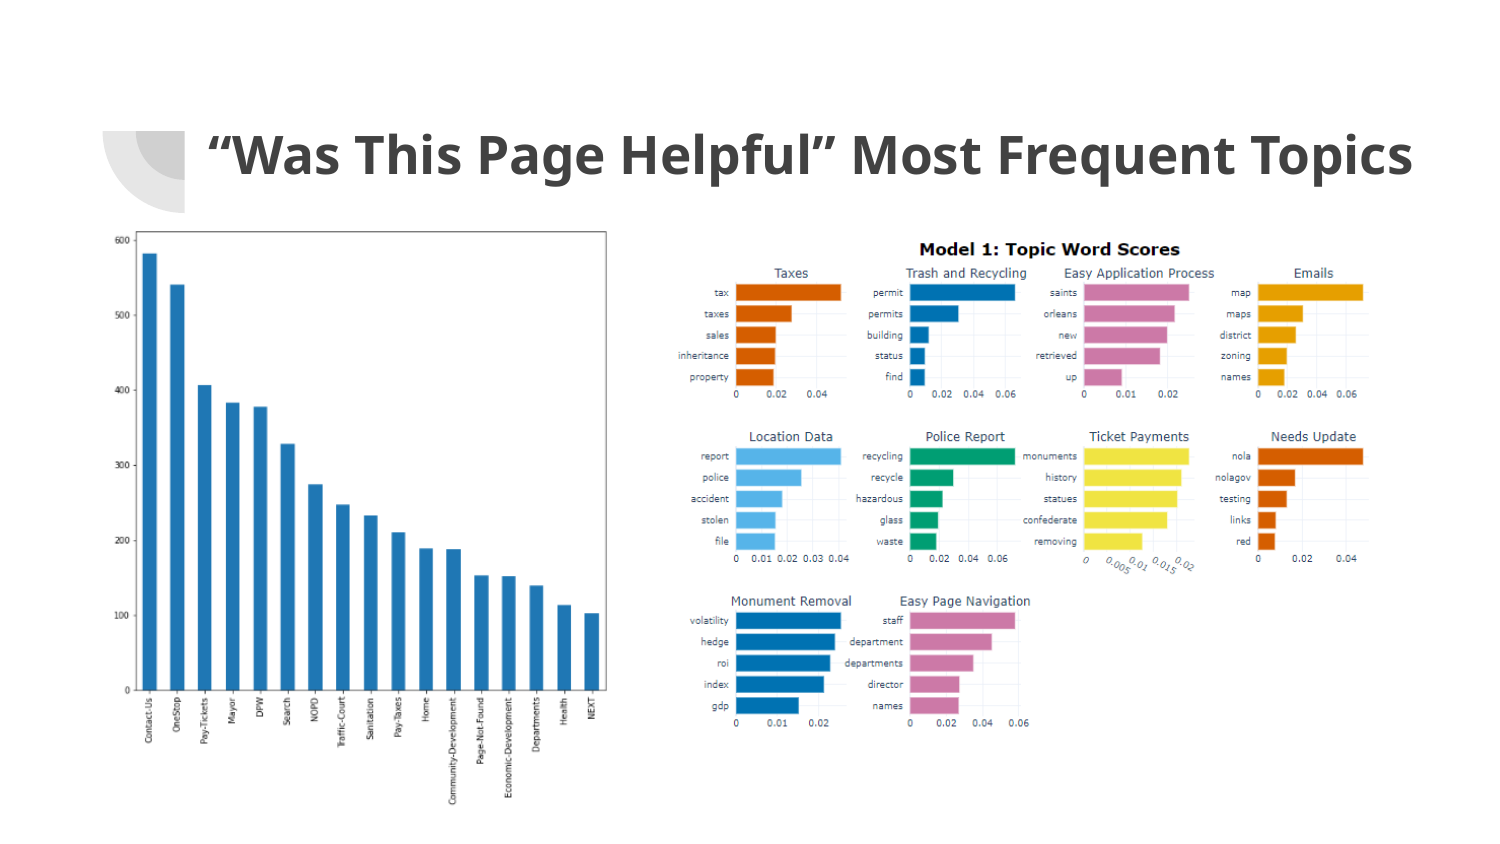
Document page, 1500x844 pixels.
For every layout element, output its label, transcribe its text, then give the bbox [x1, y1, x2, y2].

picture [665, 229, 1449, 762]
title “Was This Page Helpful” Most Frequent Topics [193, 103, 1480, 268]
picture [108, 229, 625, 820]
